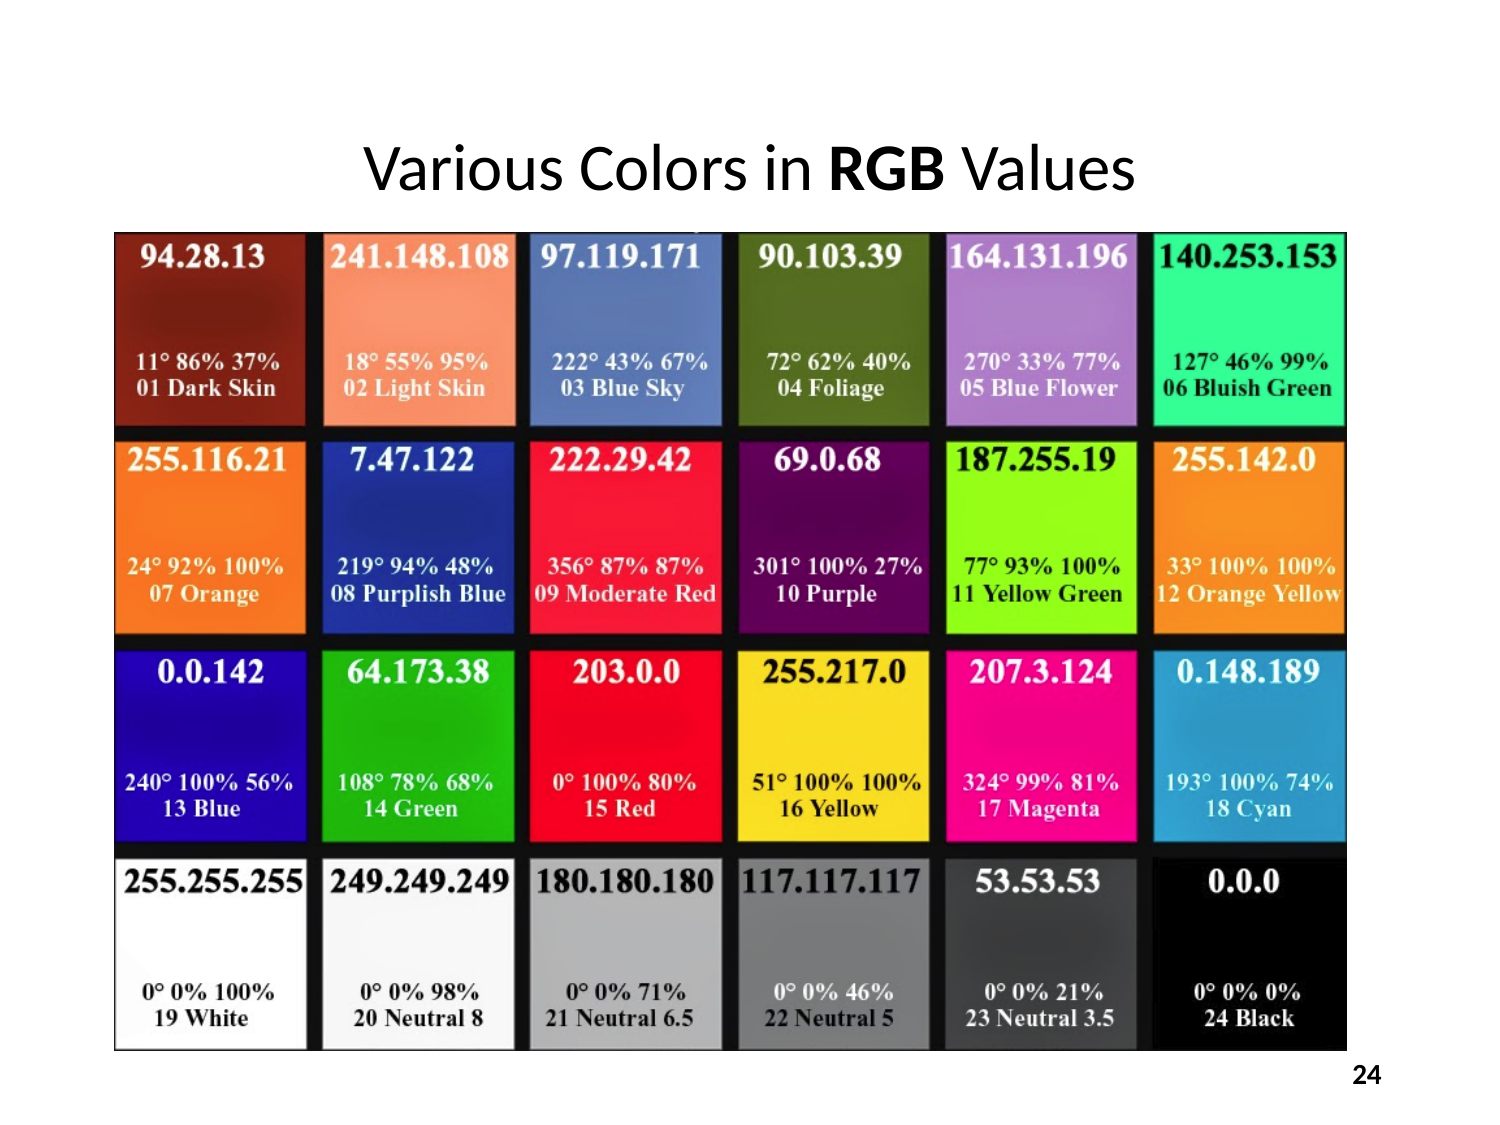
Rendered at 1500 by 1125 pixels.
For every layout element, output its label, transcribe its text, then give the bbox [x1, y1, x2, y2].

title Various Colors in RGB Values [103, 59, 1397, 278]
picture [114, 232, 1347, 1051]
slide_number 24 [1059, 1042, 1397, 1103]
